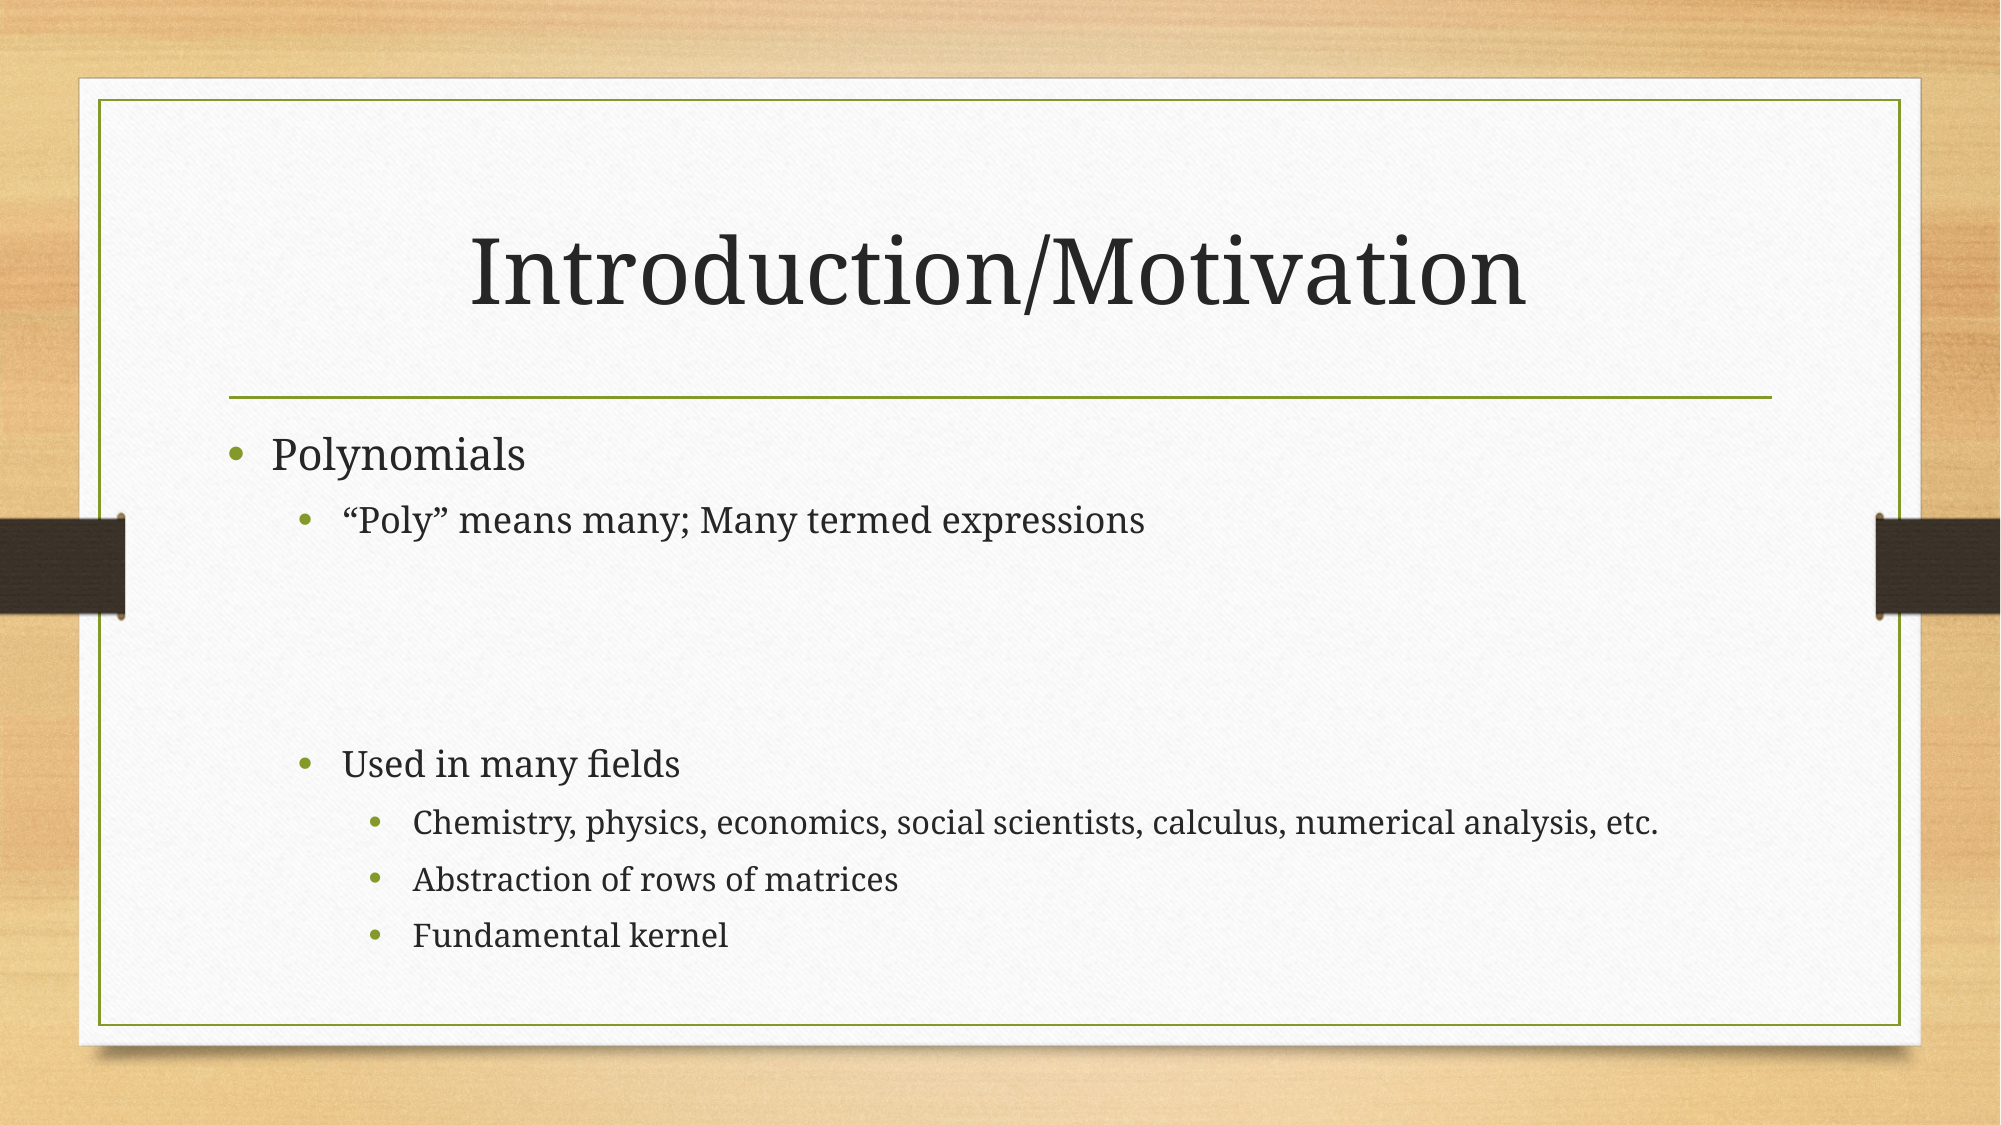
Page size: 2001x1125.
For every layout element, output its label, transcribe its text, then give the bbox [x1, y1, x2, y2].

picture [0, 0, 2001, 1125]
title Introduction/Motivation [212, 161, 1788, 375]
